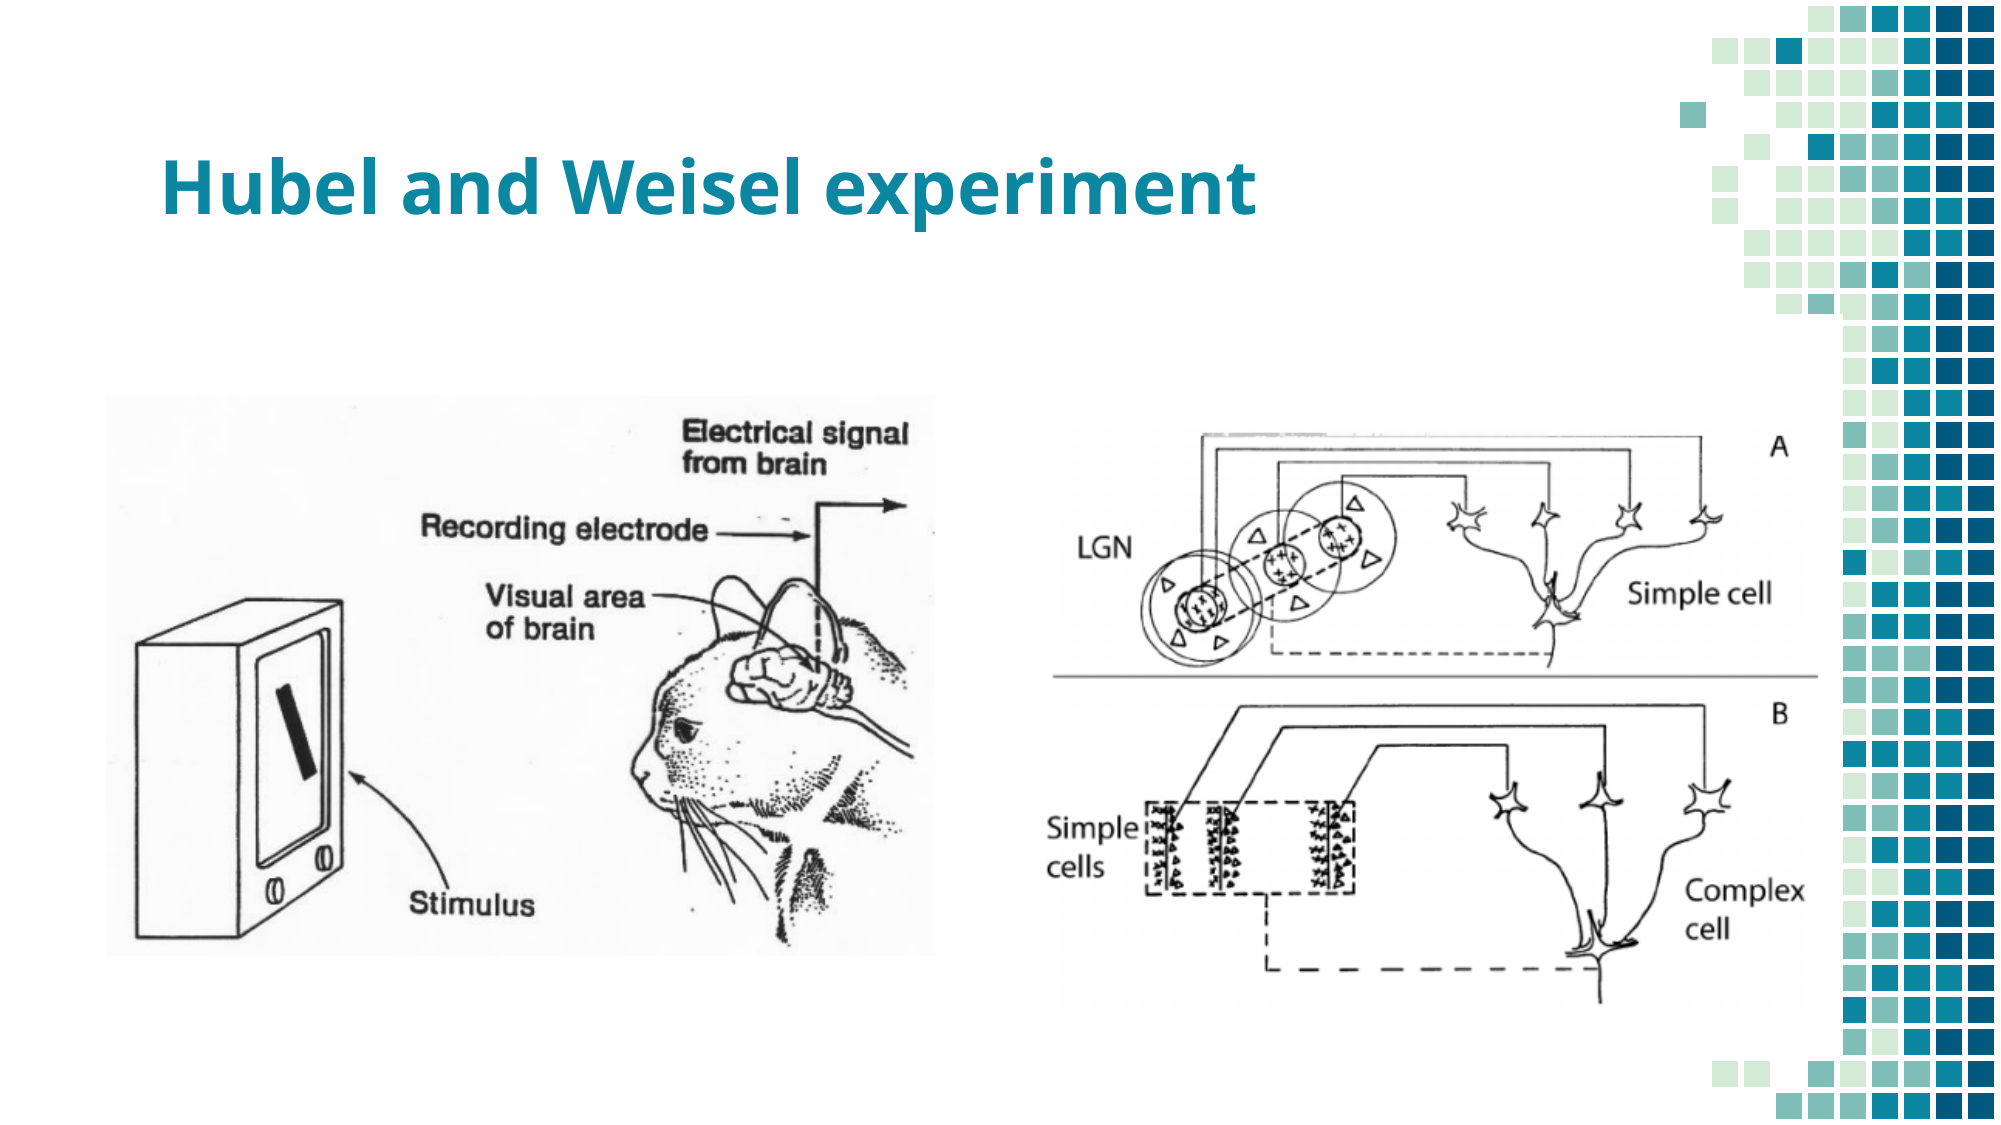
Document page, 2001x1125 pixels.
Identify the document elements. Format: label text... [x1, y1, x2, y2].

picture [106, 313, 1843, 1062]
title Hubel and Weisel experiment [144, 90, 1624, 278]
